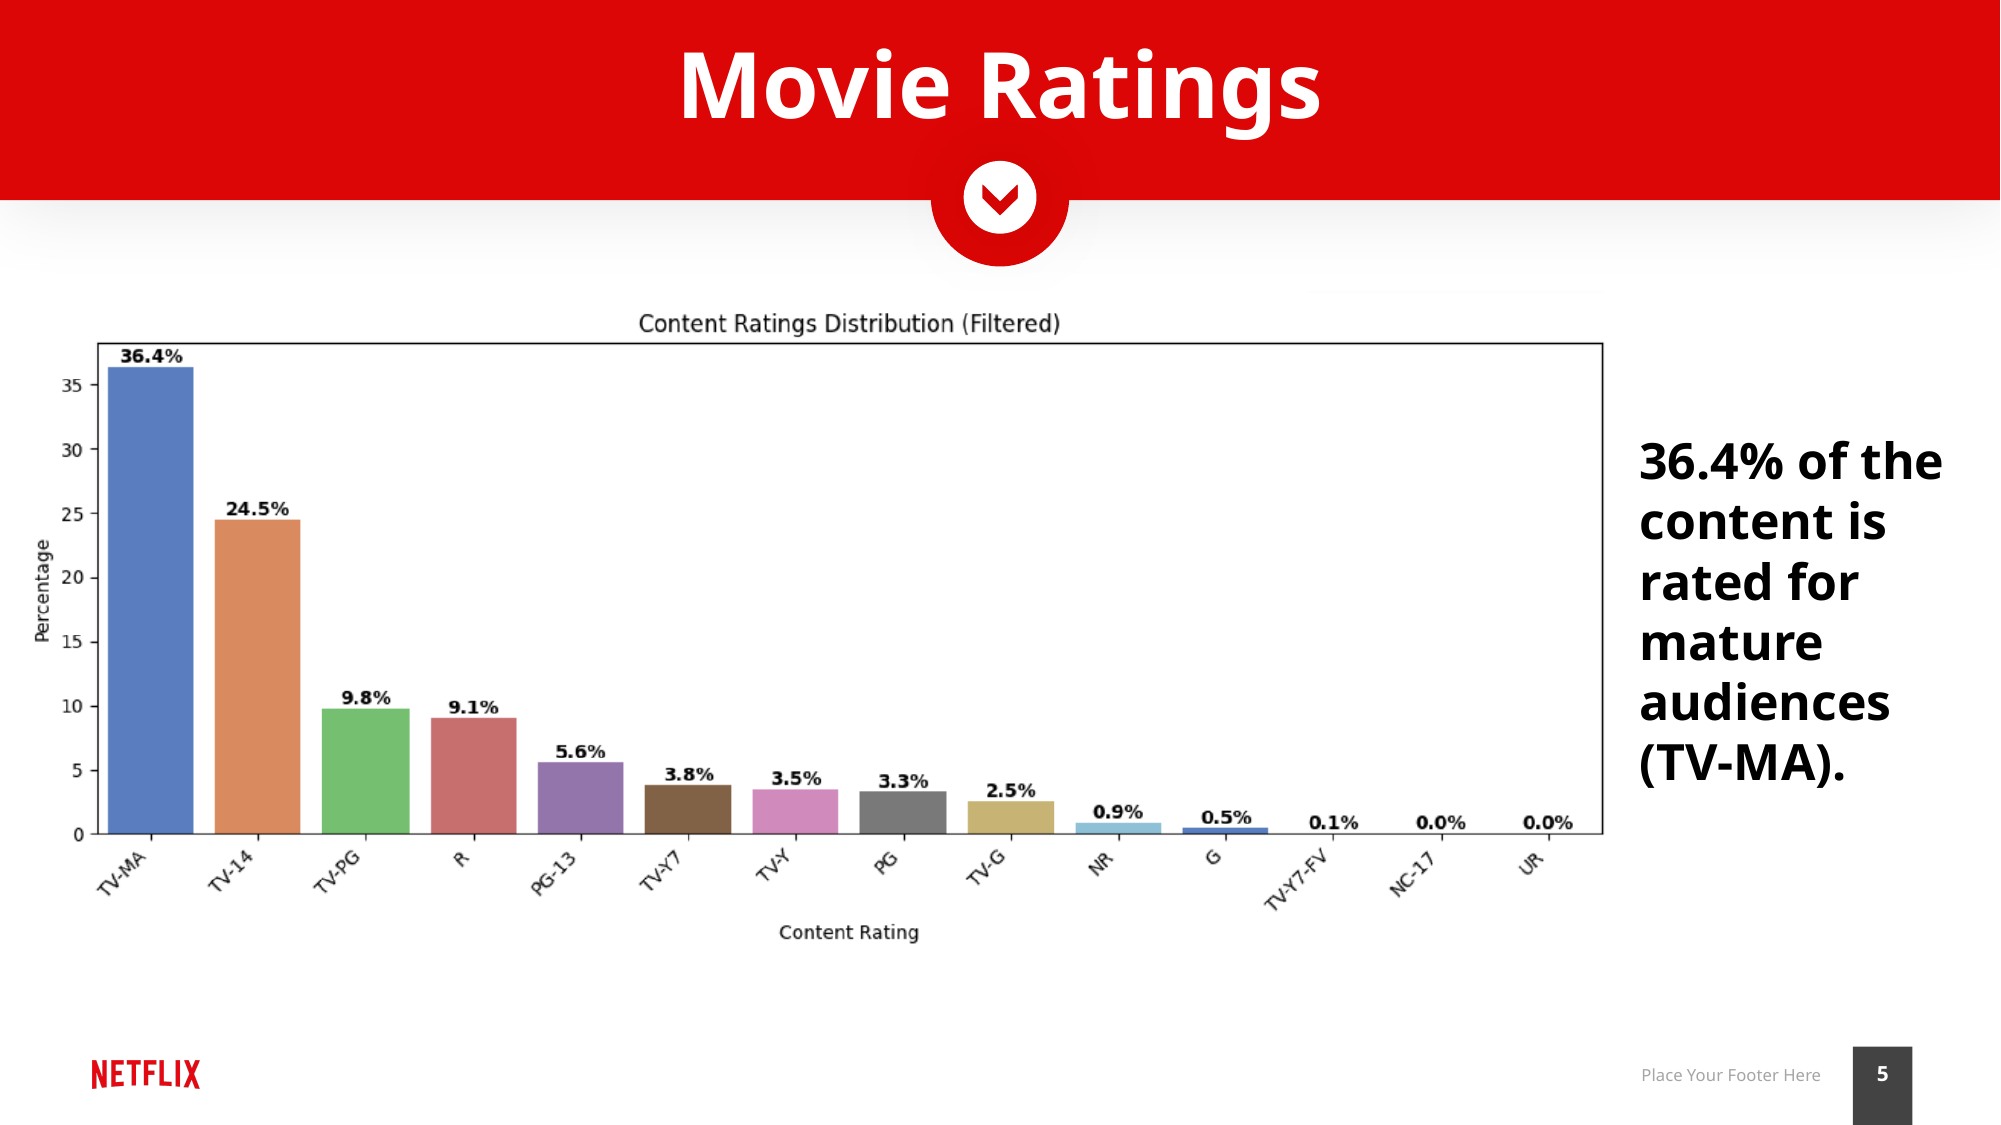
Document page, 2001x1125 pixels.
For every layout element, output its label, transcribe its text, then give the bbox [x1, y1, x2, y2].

picture [92, 1060, 200, 1089]
text_box [930, 128, 1070, 267]
text_box [963, 160, 1037, 234]
title Movie Ratings [237, 0, 1763, 183]
text_box [1068, 0, 2000, 201]
picture [0, 291, 1610, 958]
text_box 36.4% of the content is rated for mature audiences (TV-MA). [1624, 415, 2000, 741]
text_box [0, 0, 932, 201]
